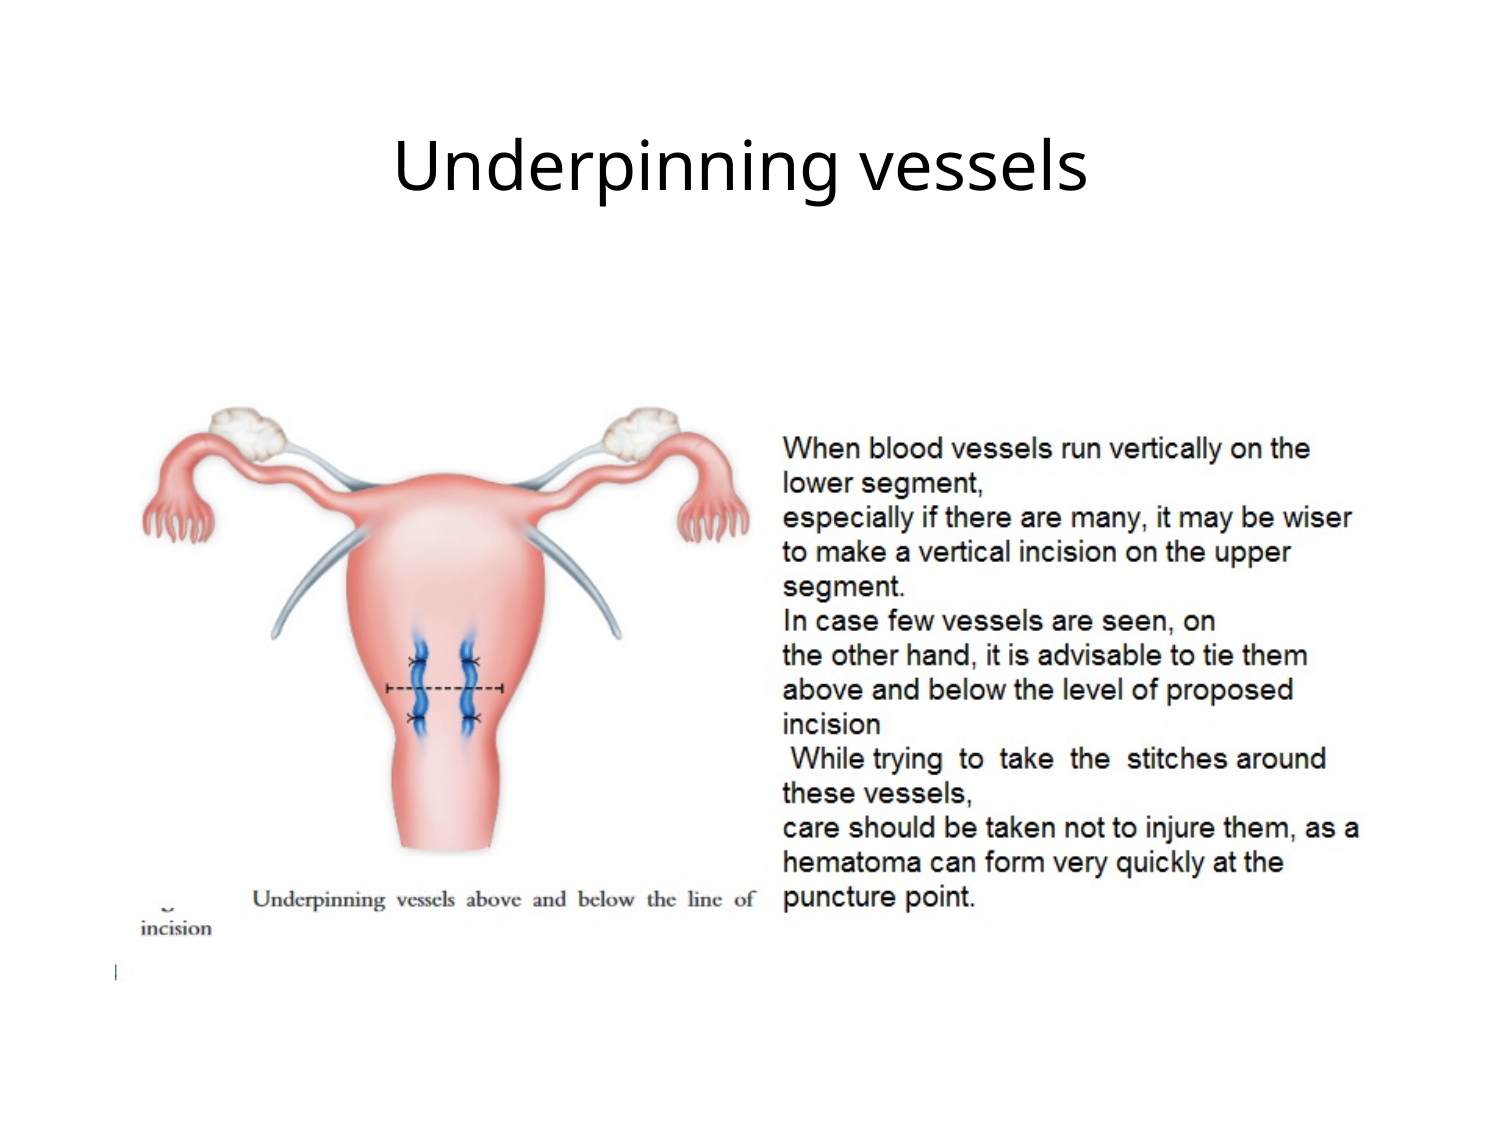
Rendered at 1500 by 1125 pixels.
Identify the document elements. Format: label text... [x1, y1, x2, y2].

picture [115, 399, 1385, 982]
title Underpinning vessels [103, 59, 1397, 278]
